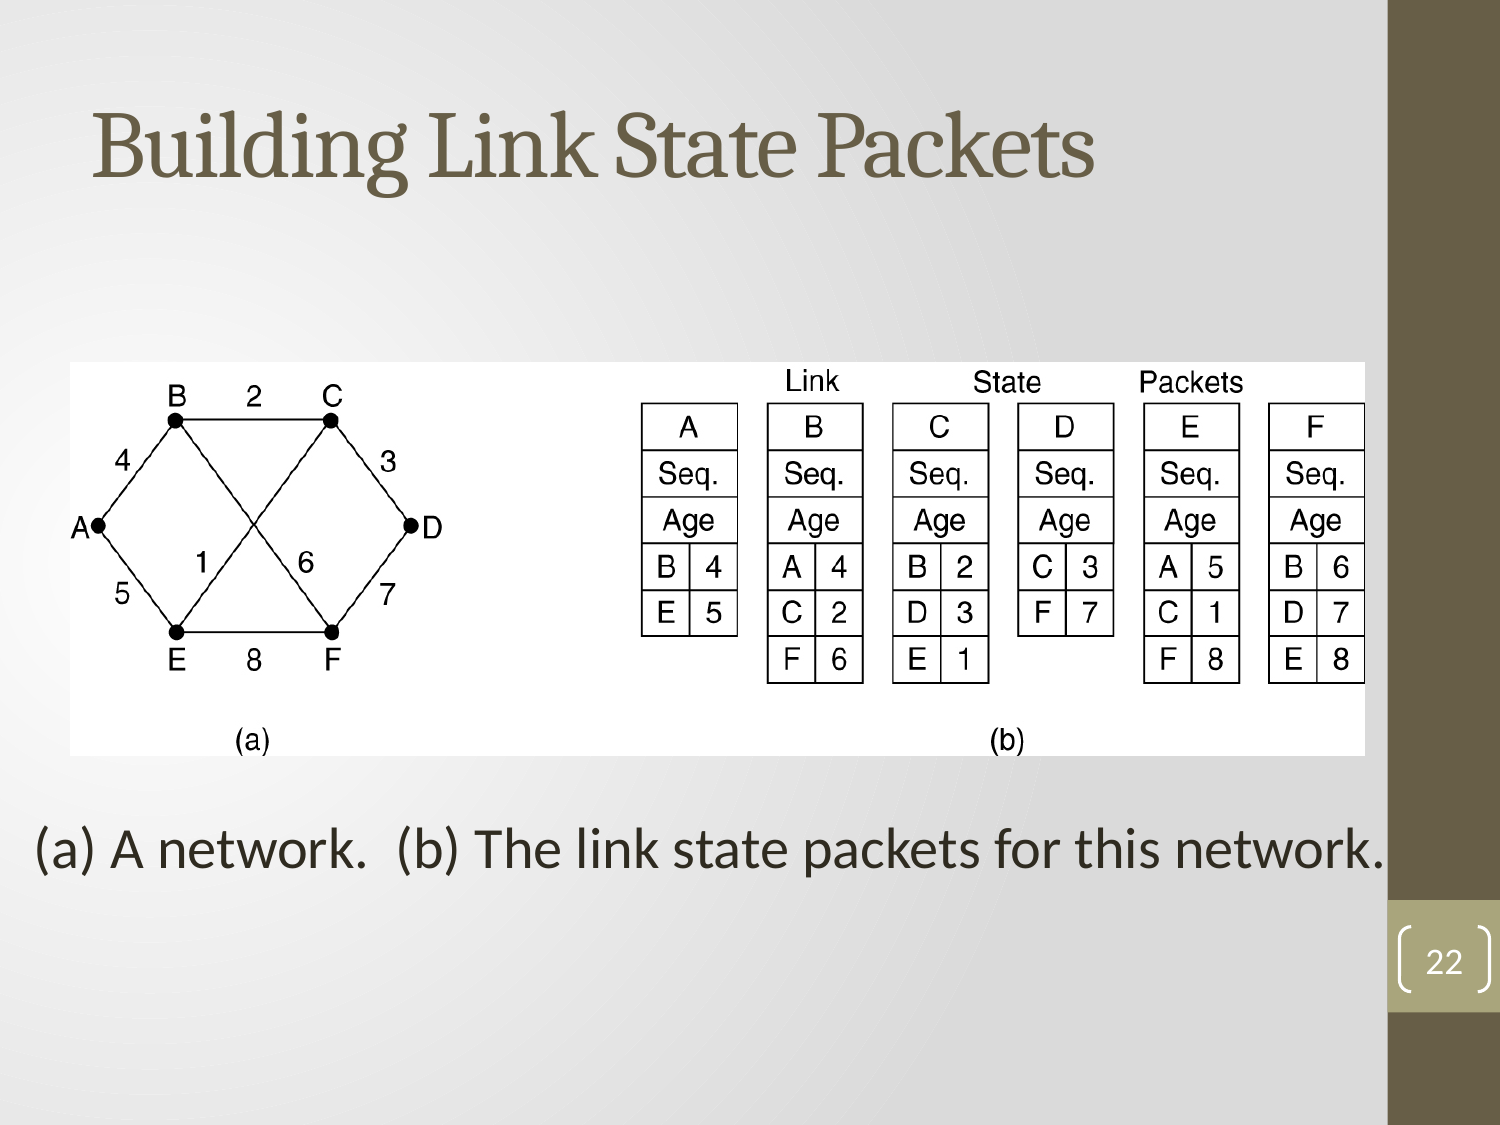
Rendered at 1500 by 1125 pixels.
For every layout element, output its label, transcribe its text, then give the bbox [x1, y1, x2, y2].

slide_number 22 [1397, 925, 1492, 994]
picture [69, 362, 1365, 757]
title Building Link State Packets [75, 45, 1325, 233]
list (a) A network. (b) The link state packets for this network. [0, 810, 1412, 948]
